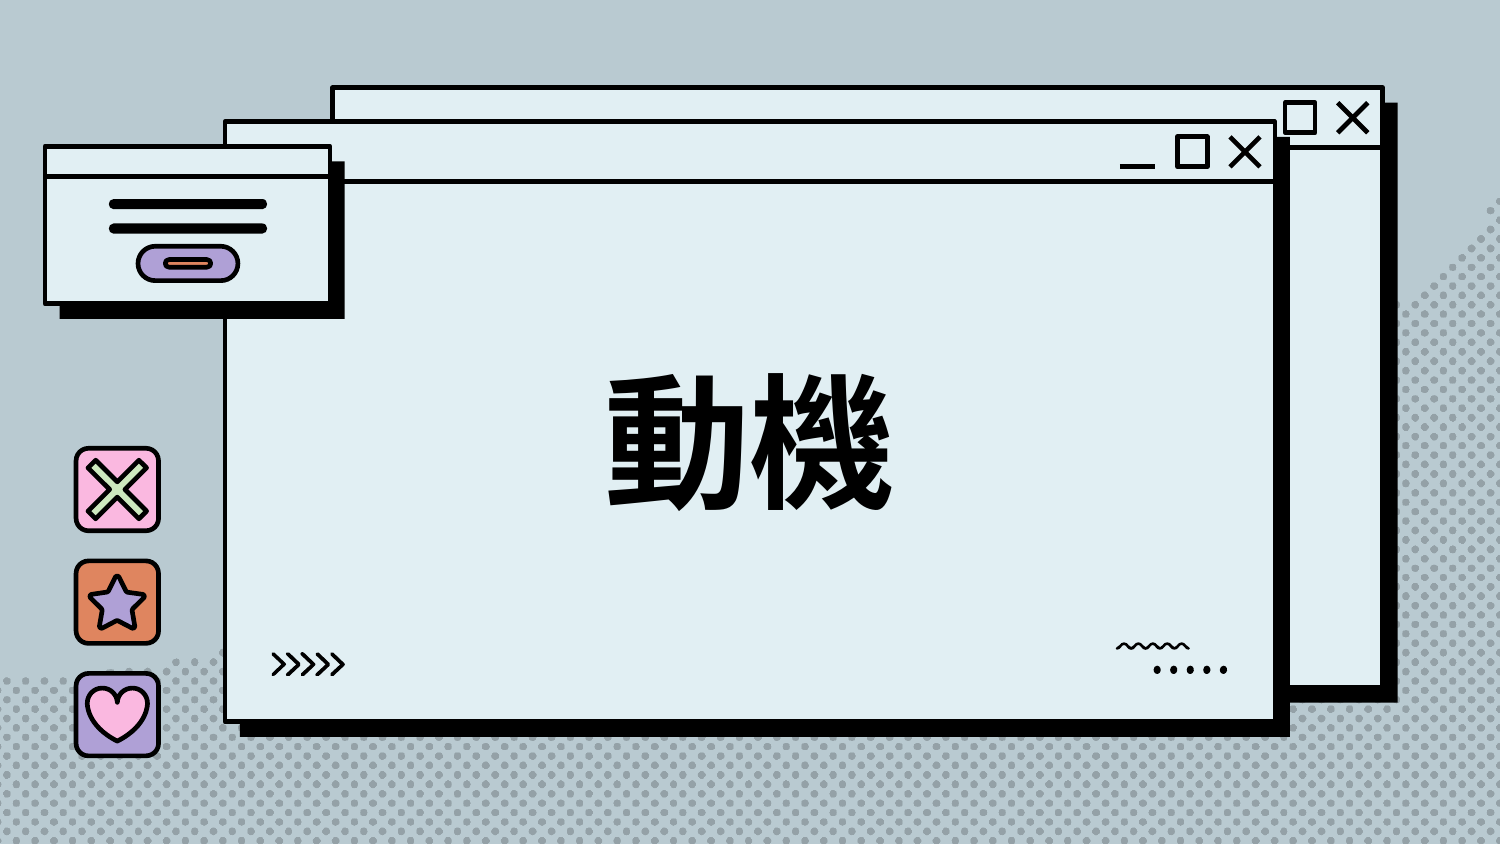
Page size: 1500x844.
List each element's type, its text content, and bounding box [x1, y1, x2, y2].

text_box [1186, 665, 1194, 674]
text_box [1170, 665, 1178, 674]
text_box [75, 560, 159, 644]
title 動機 [300, 214, 1200, 665]
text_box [66, 438, 169, 541]
text_box [300, 652, 316, 676]
text_box [271, 652, 287, 676]
text_box [285, 652, 301, 676]
text_box [1153, 665, 1161, 674]
text_box [1115, 642, 1190, 650]
text_box [1219, 665, 1228, 674]
text_box [330, 652, 345, 676]
text_box [315, 652, 330, 676]
text_box [1203, 665, 1211, 674]
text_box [75, 673, 159, 757]
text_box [44, 145, 345, 319]
